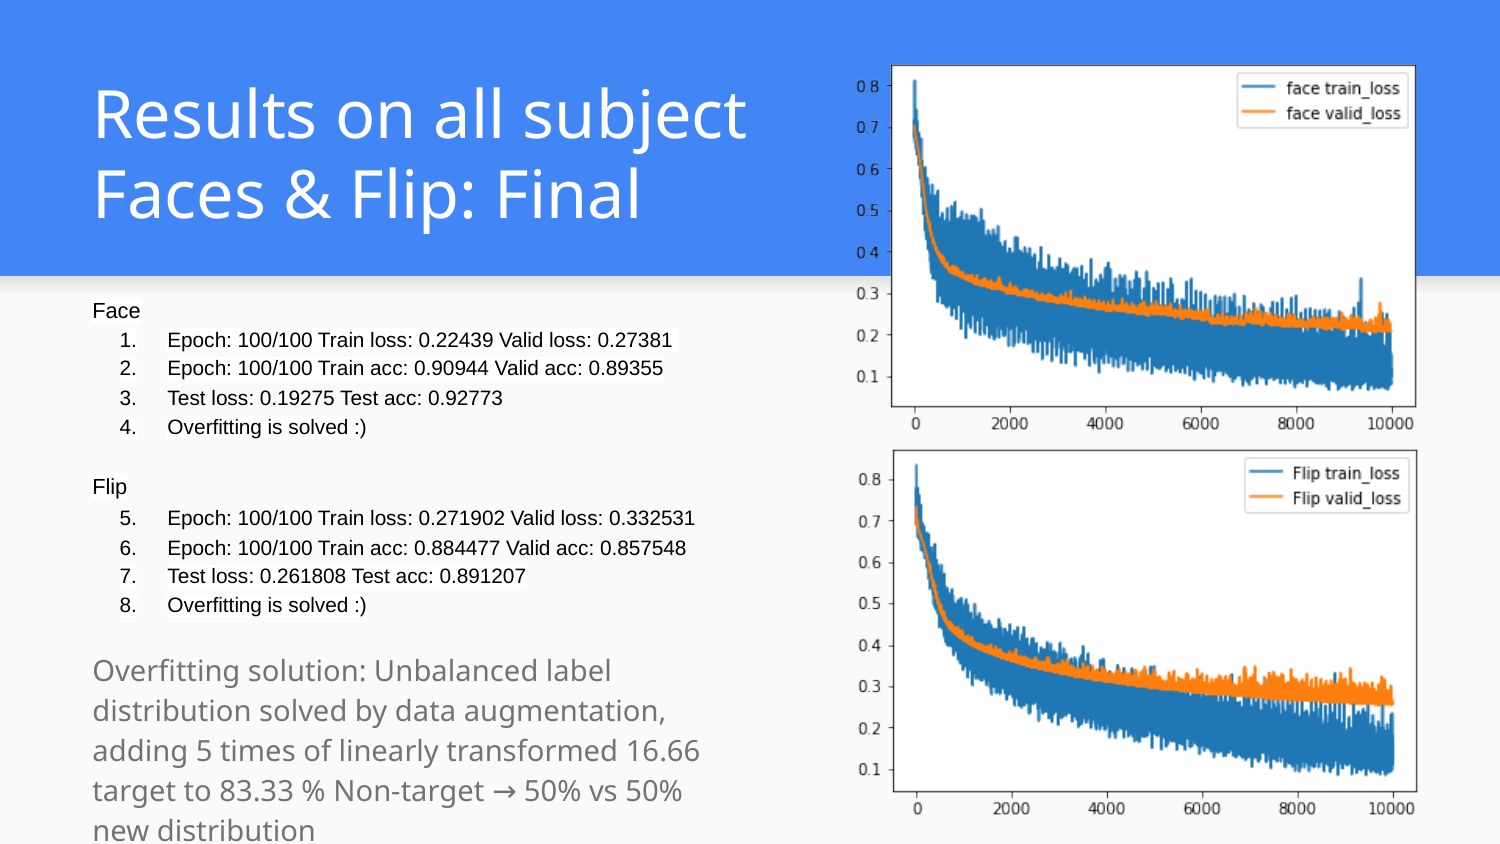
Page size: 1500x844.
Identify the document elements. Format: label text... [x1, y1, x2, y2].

list Face Epoch: 100/100 Train loss: 0.22439 Valid loss: 0.27381 Epoch: 100/100 Train acc: 0.90944 Valid acc: 0.89355 Test loss: 0.19275 Test acc: 0.92773 Overfitting is solved :) Flip Epoch: 100/100 Train loss: 0.271902 Valid loss: 0.332531 Epoch: 100/100 Train acc: 0.884477 Valid acc: 0.857548 Test loss: 0.261808 Test acc: 0.891207 Overfitting is solved :) Overfitting solution: Unbalanced label distribution solved by data augmentation, adding 5 times of linearly transformed 16.66 target to 83.33 % Non-target → 50% vs 50% new distribution [77, 277, 734, 722]
title Results on all subject Faces & Flip: Final [77, 121, 839, 248]
picture [844, 49, 1433, 829]
